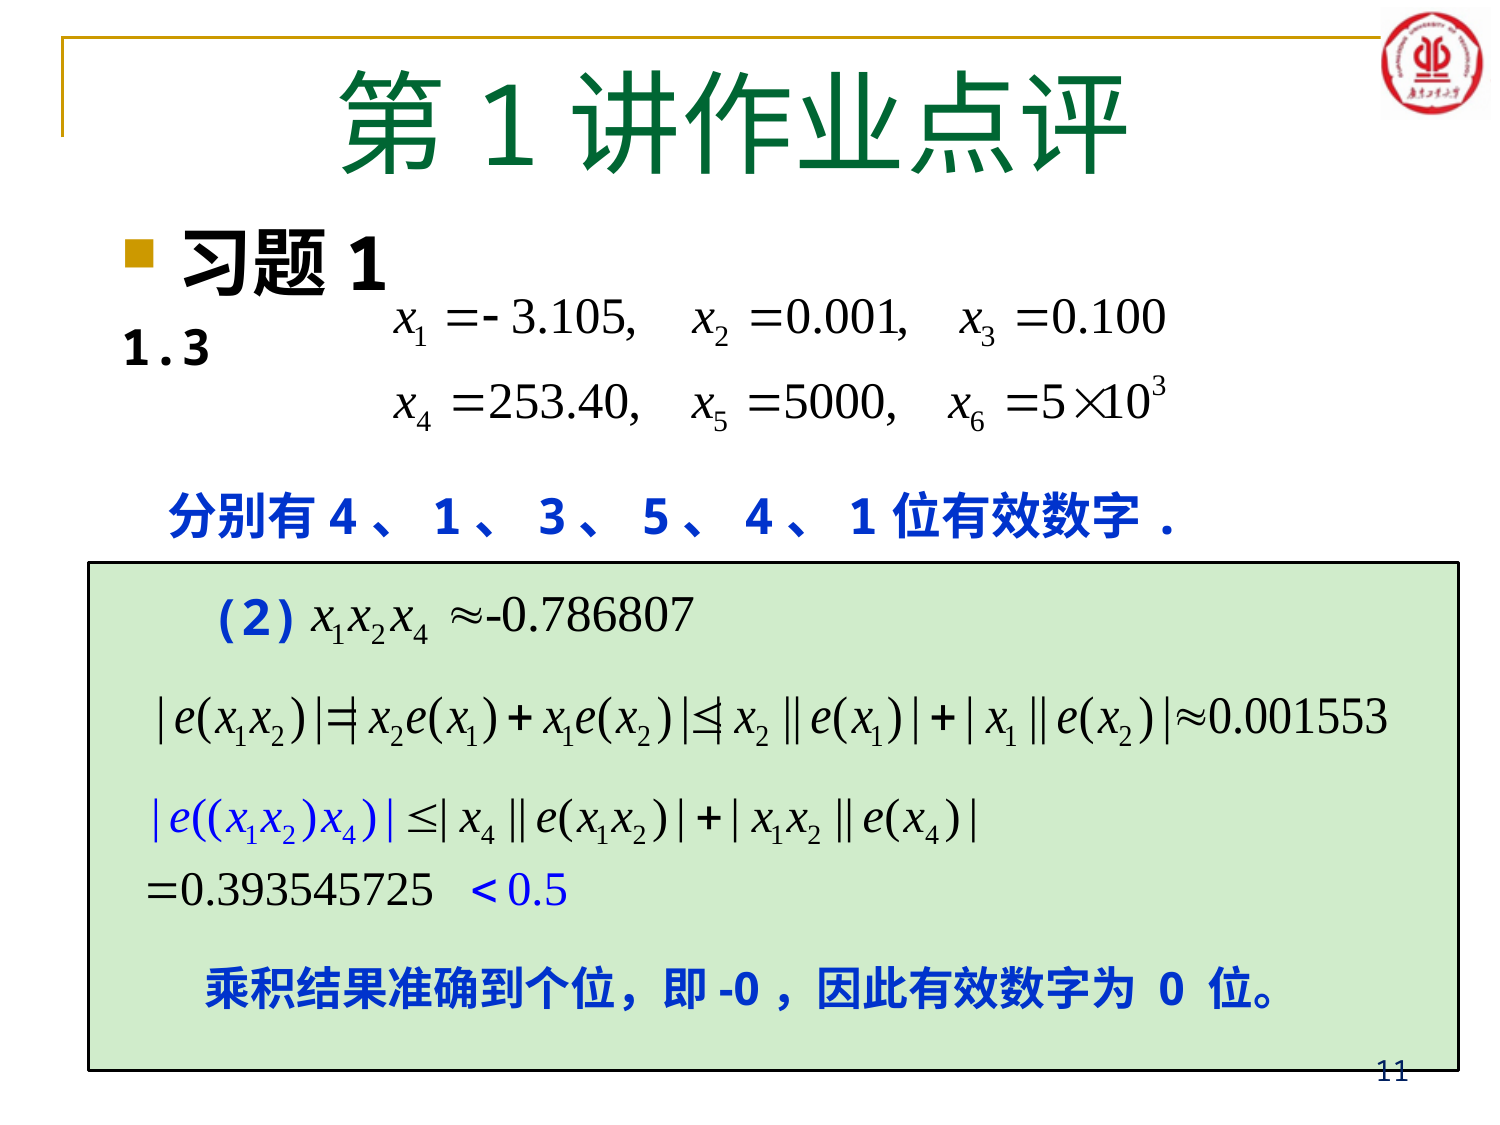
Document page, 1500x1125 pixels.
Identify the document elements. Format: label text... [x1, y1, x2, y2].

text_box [383, 281, 1176, 445]
slide_number 11 [1074, 1024, 1425, 1100]
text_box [300, 579, 703, 658]
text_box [135, 783, 987, 929]
picture [1380, 7, 1491, 120]
text_box 乘积结果准确到个位，即-0，因此有效数字为 0 位。 [190, 952, 1353, 1023]
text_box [151, 680, 1396, 760]
list 习题1 1.3 分别有4、1、3、5、4、1位有效数字. (2) [106, 207, 1491, 869]
title 第1讲作业点评 [41, 45, 1425, 233]
text_box [86, 560, 1461, 1072]
